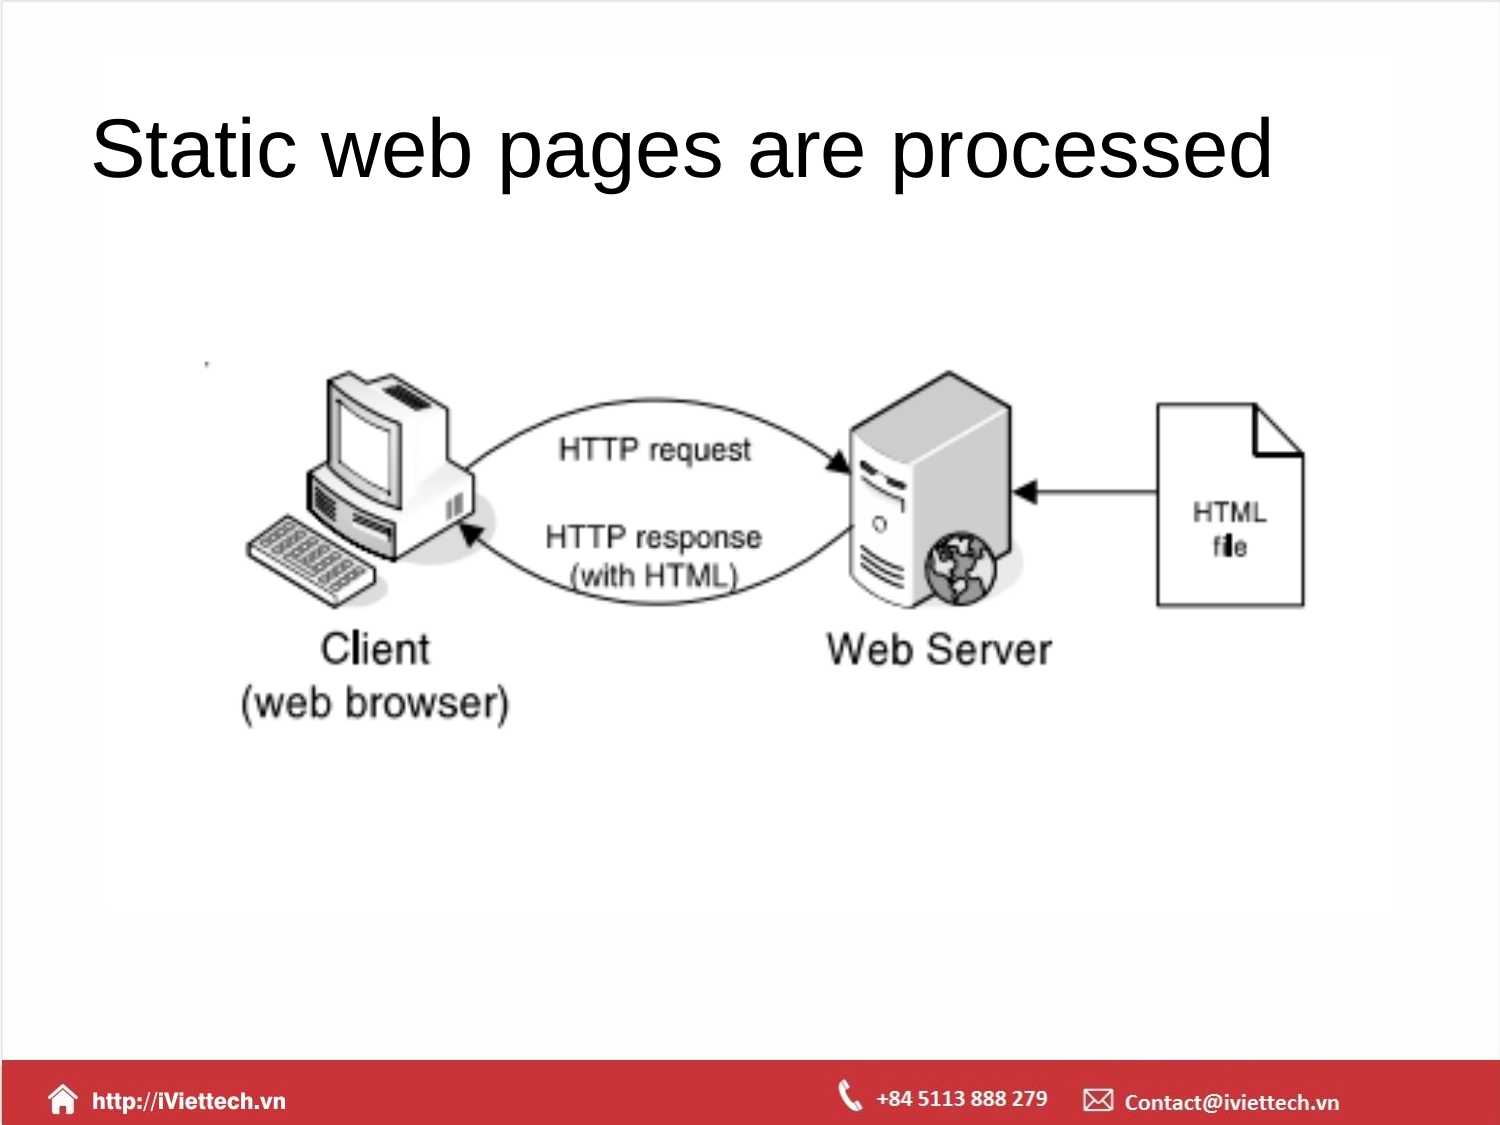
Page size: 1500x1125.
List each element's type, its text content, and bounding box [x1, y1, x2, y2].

title Static web pages are processed [74, 49, 1451, 238]
picture [0, 0, 1500, 1125]
